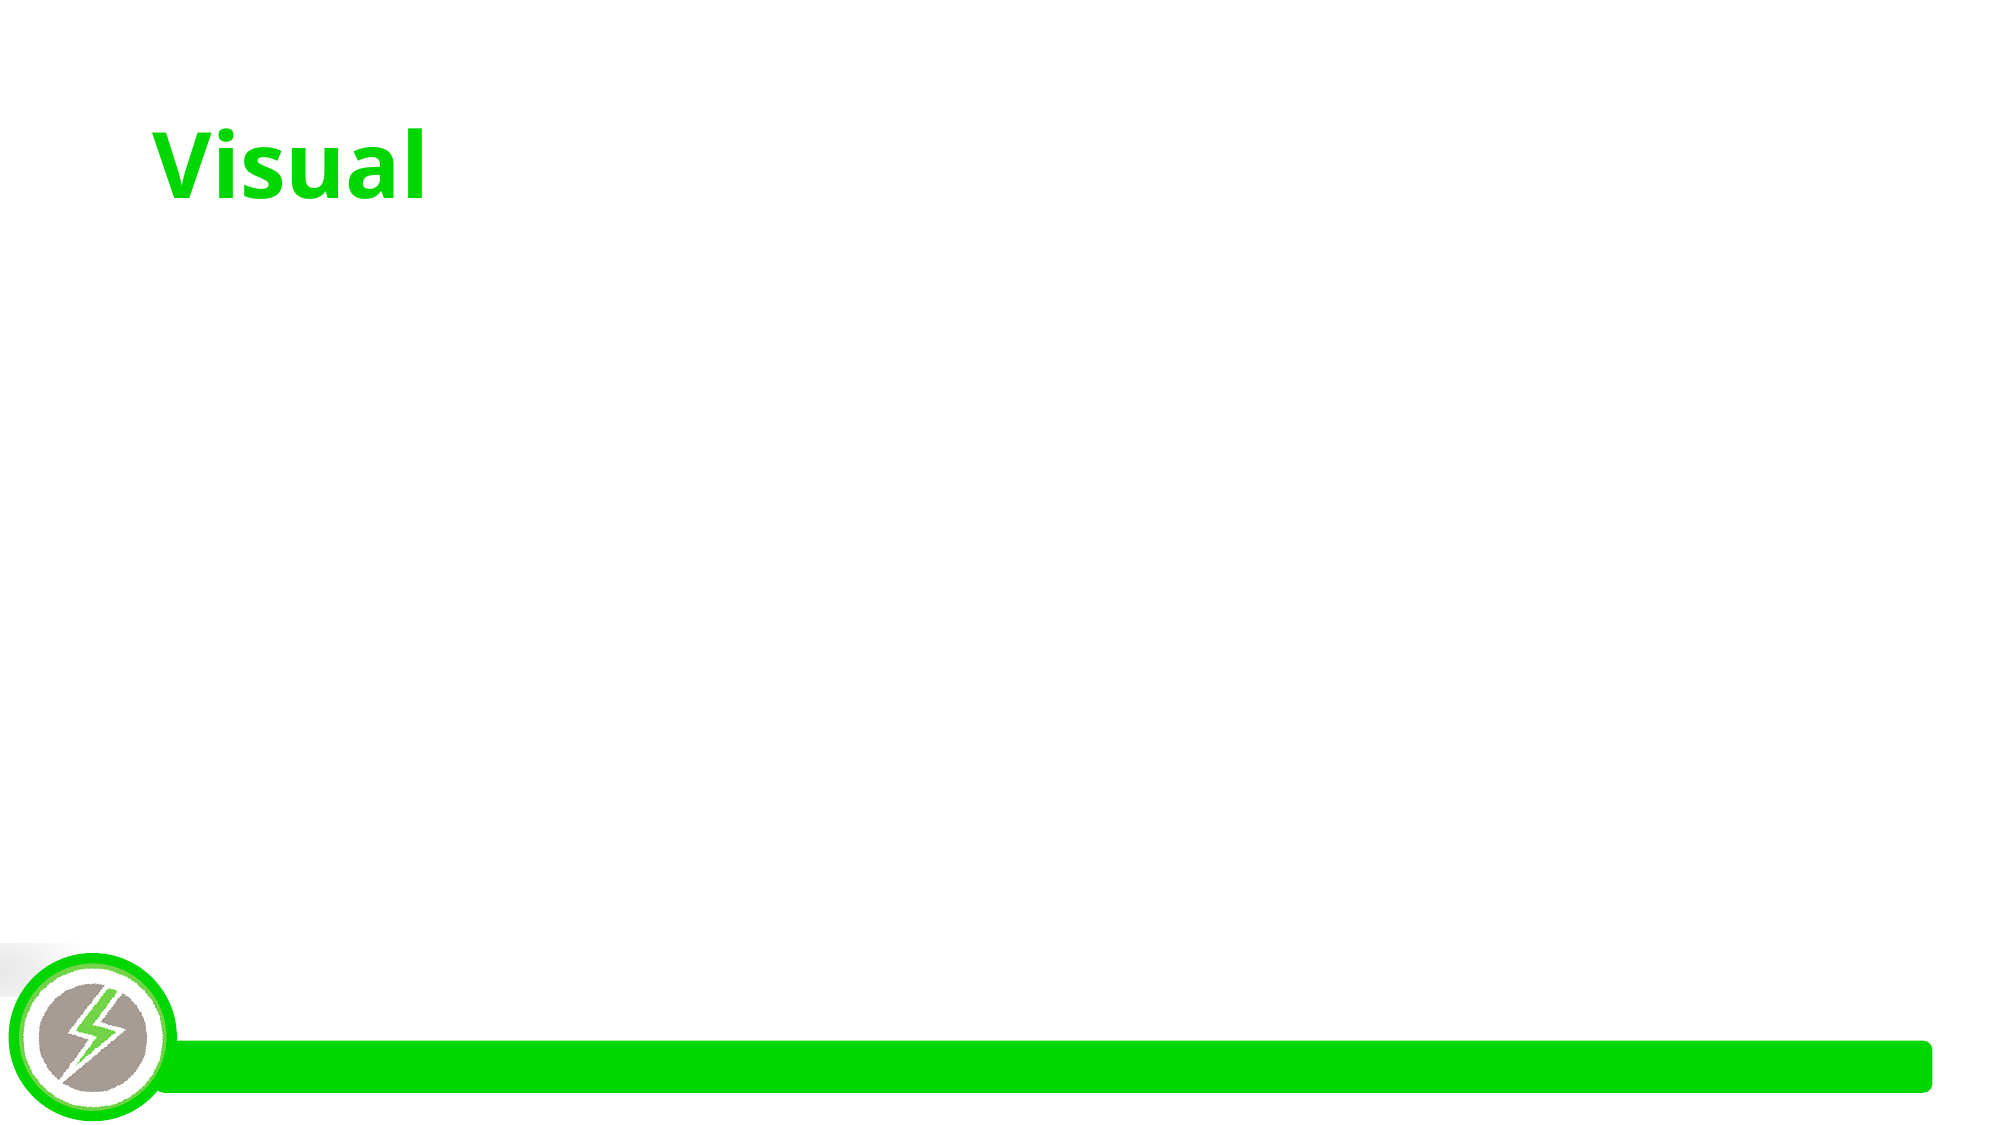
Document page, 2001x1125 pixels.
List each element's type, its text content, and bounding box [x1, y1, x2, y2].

title Visual [137, 59, 1863, 278]
picture [20, 964, 166, 1110]
